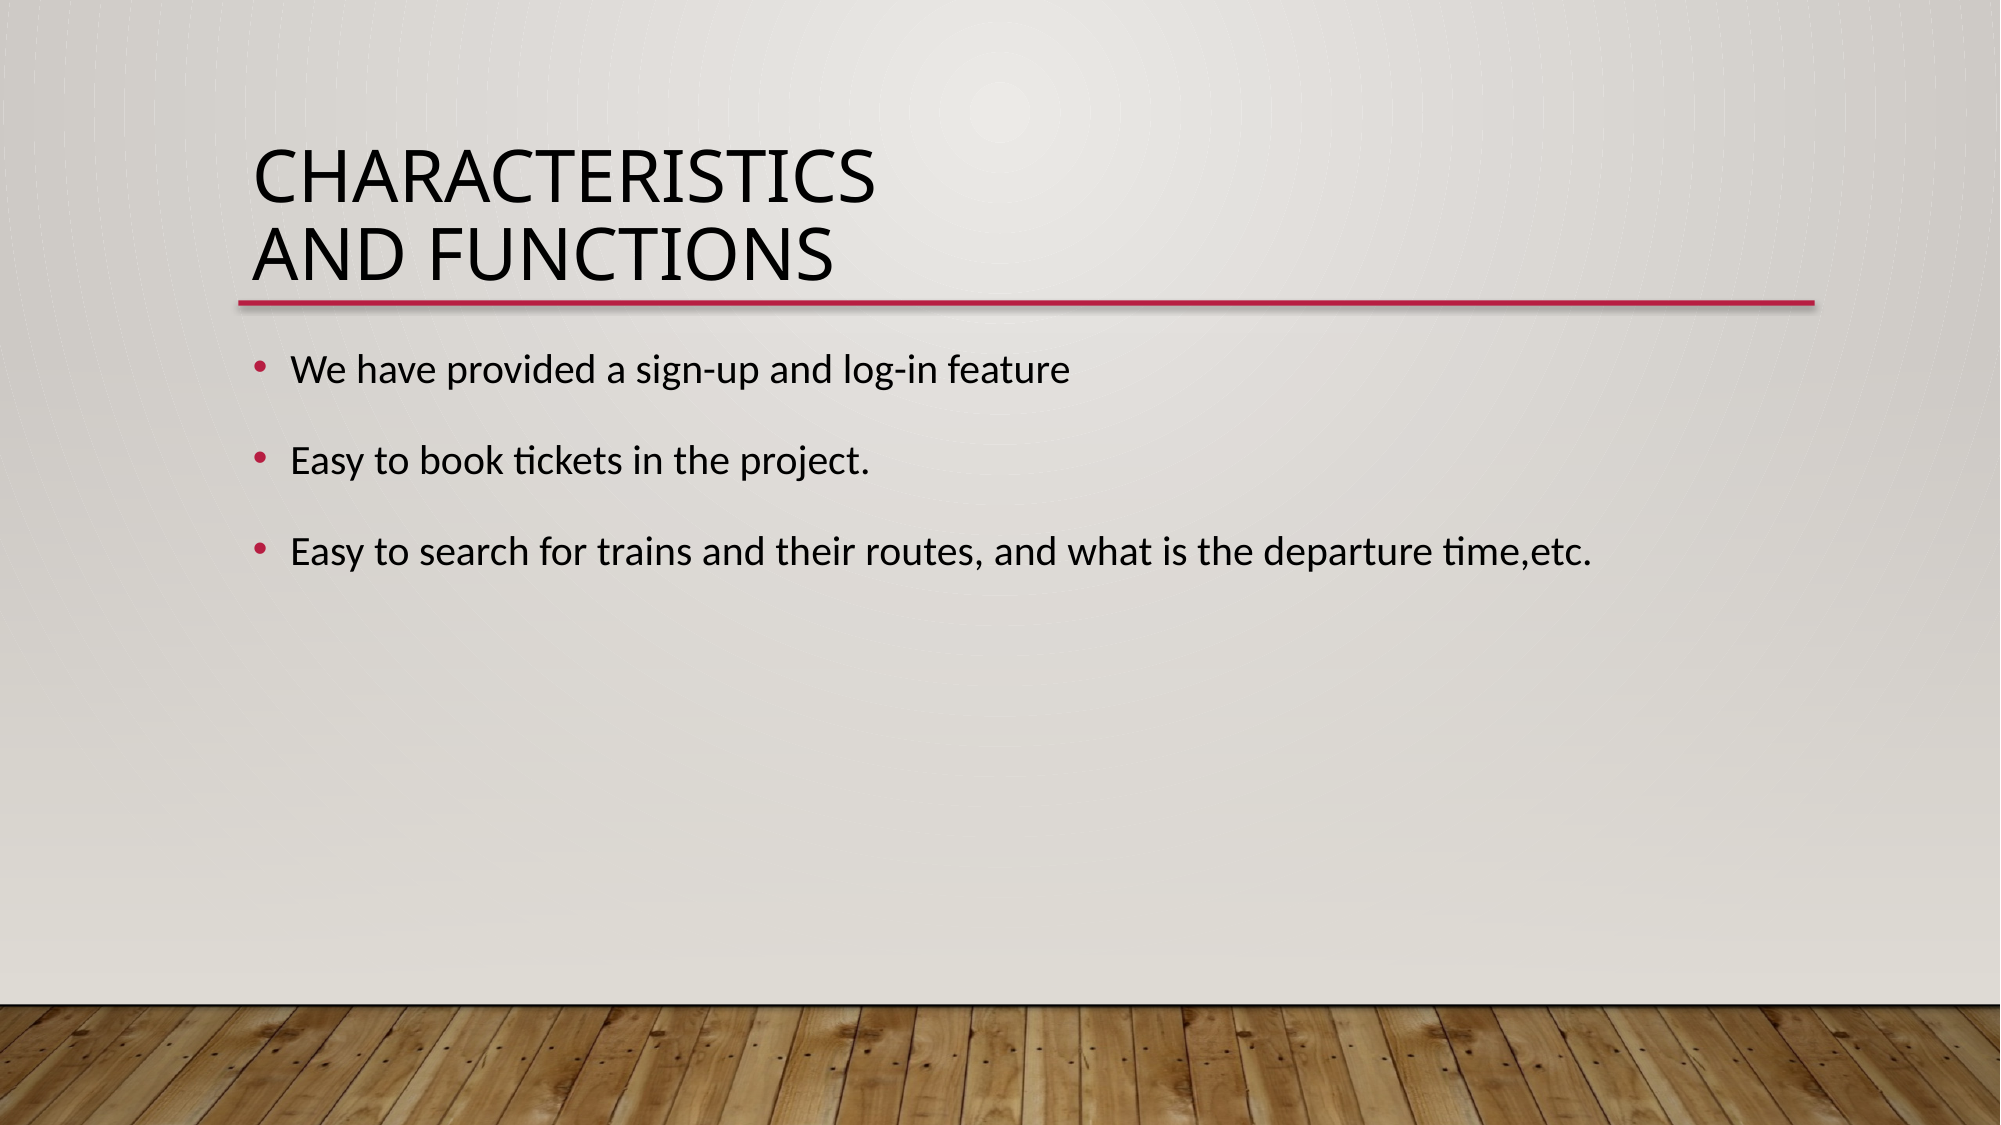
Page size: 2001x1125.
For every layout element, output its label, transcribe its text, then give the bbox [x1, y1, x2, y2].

picture [0, 1007, 2000, 1125]
text_box We have provided a sign-up and log-in feature Easy to book tickets in the project. Easy to search for trains and their routes, and what is the departure time,etc. [238, 330, 1814, 897]
text_box CHARACTERISTICS AND FUNCTIONS [238, 131, 1814, 304]
